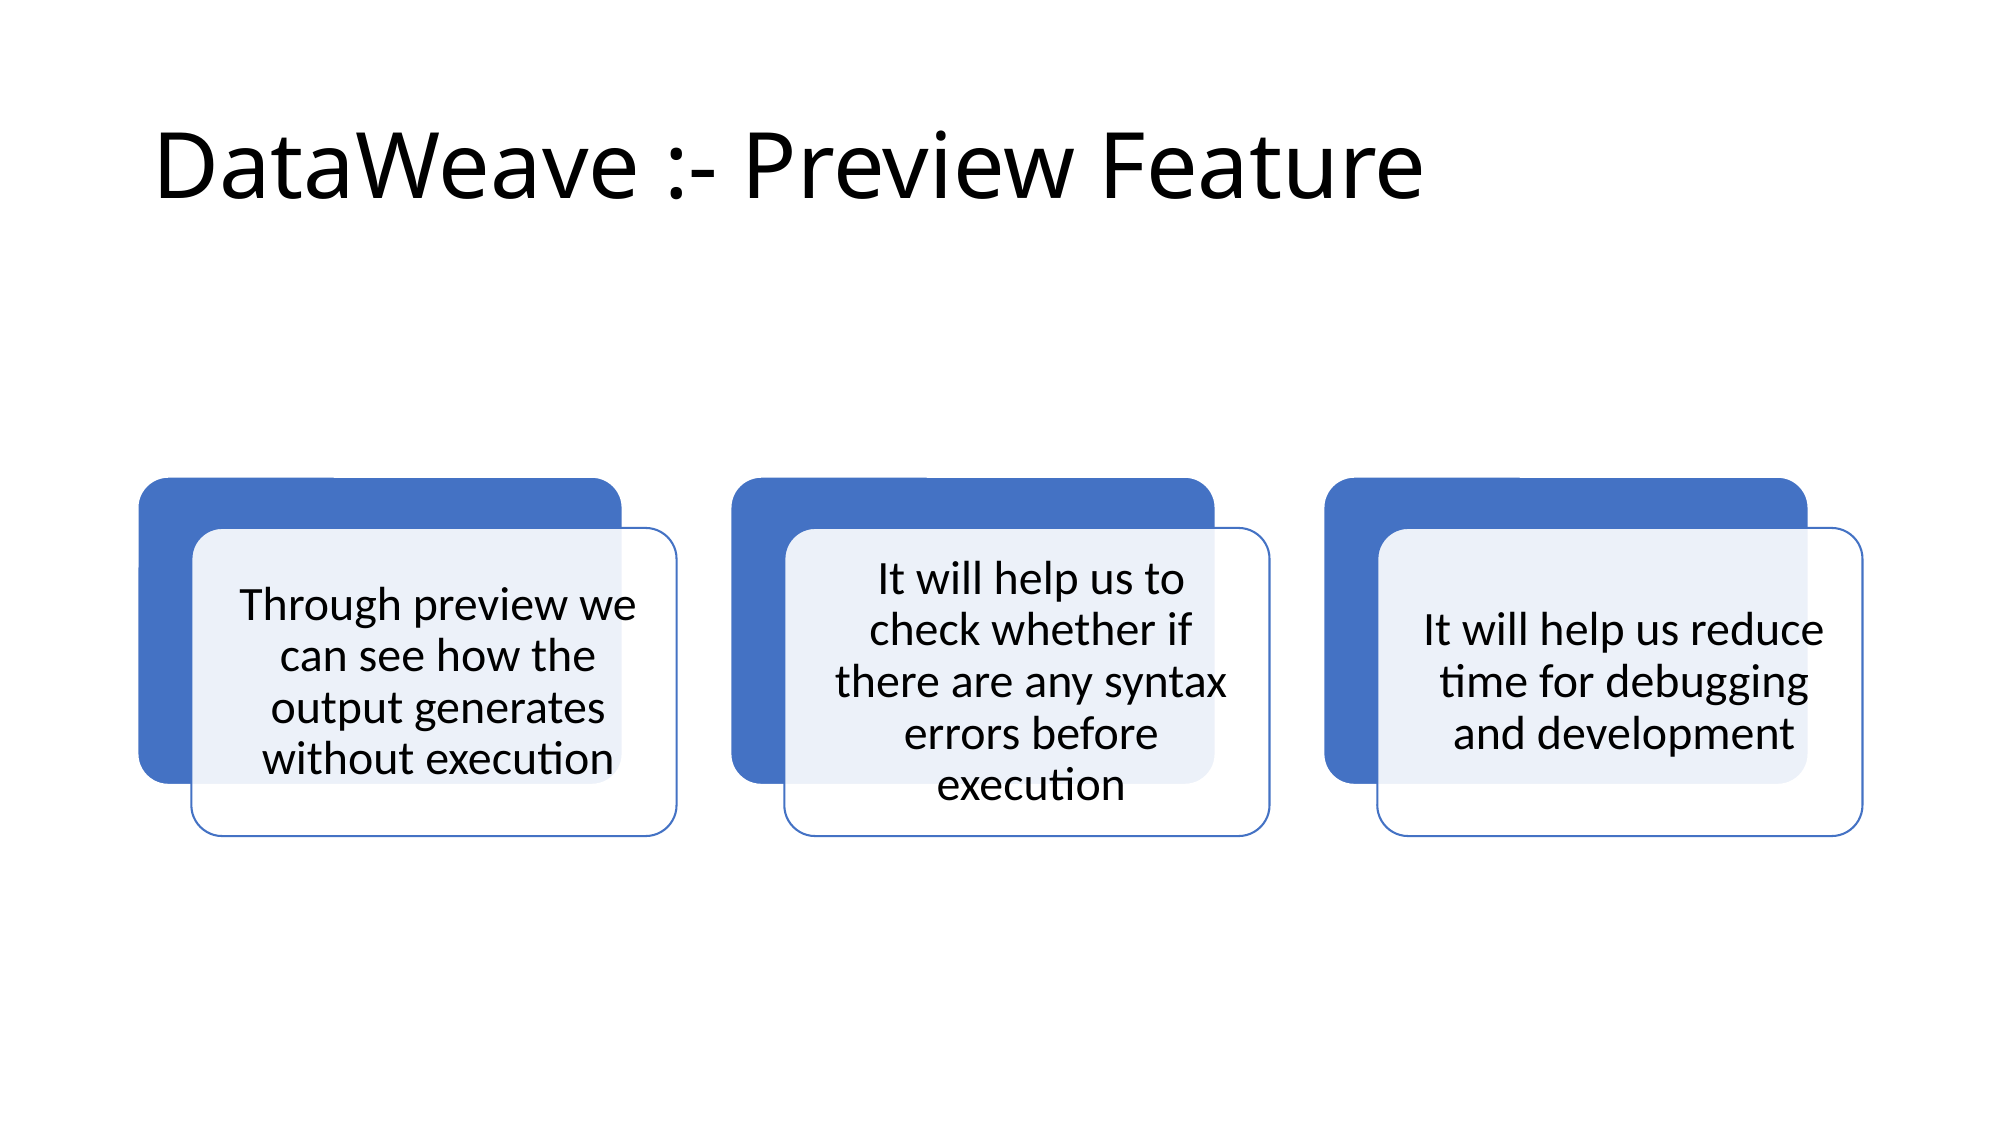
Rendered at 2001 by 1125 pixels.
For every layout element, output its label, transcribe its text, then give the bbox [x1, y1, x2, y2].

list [137, 299, 1863, 1014]
title DataWeave :- Preview Feature [137, 59, 1863, 278]
